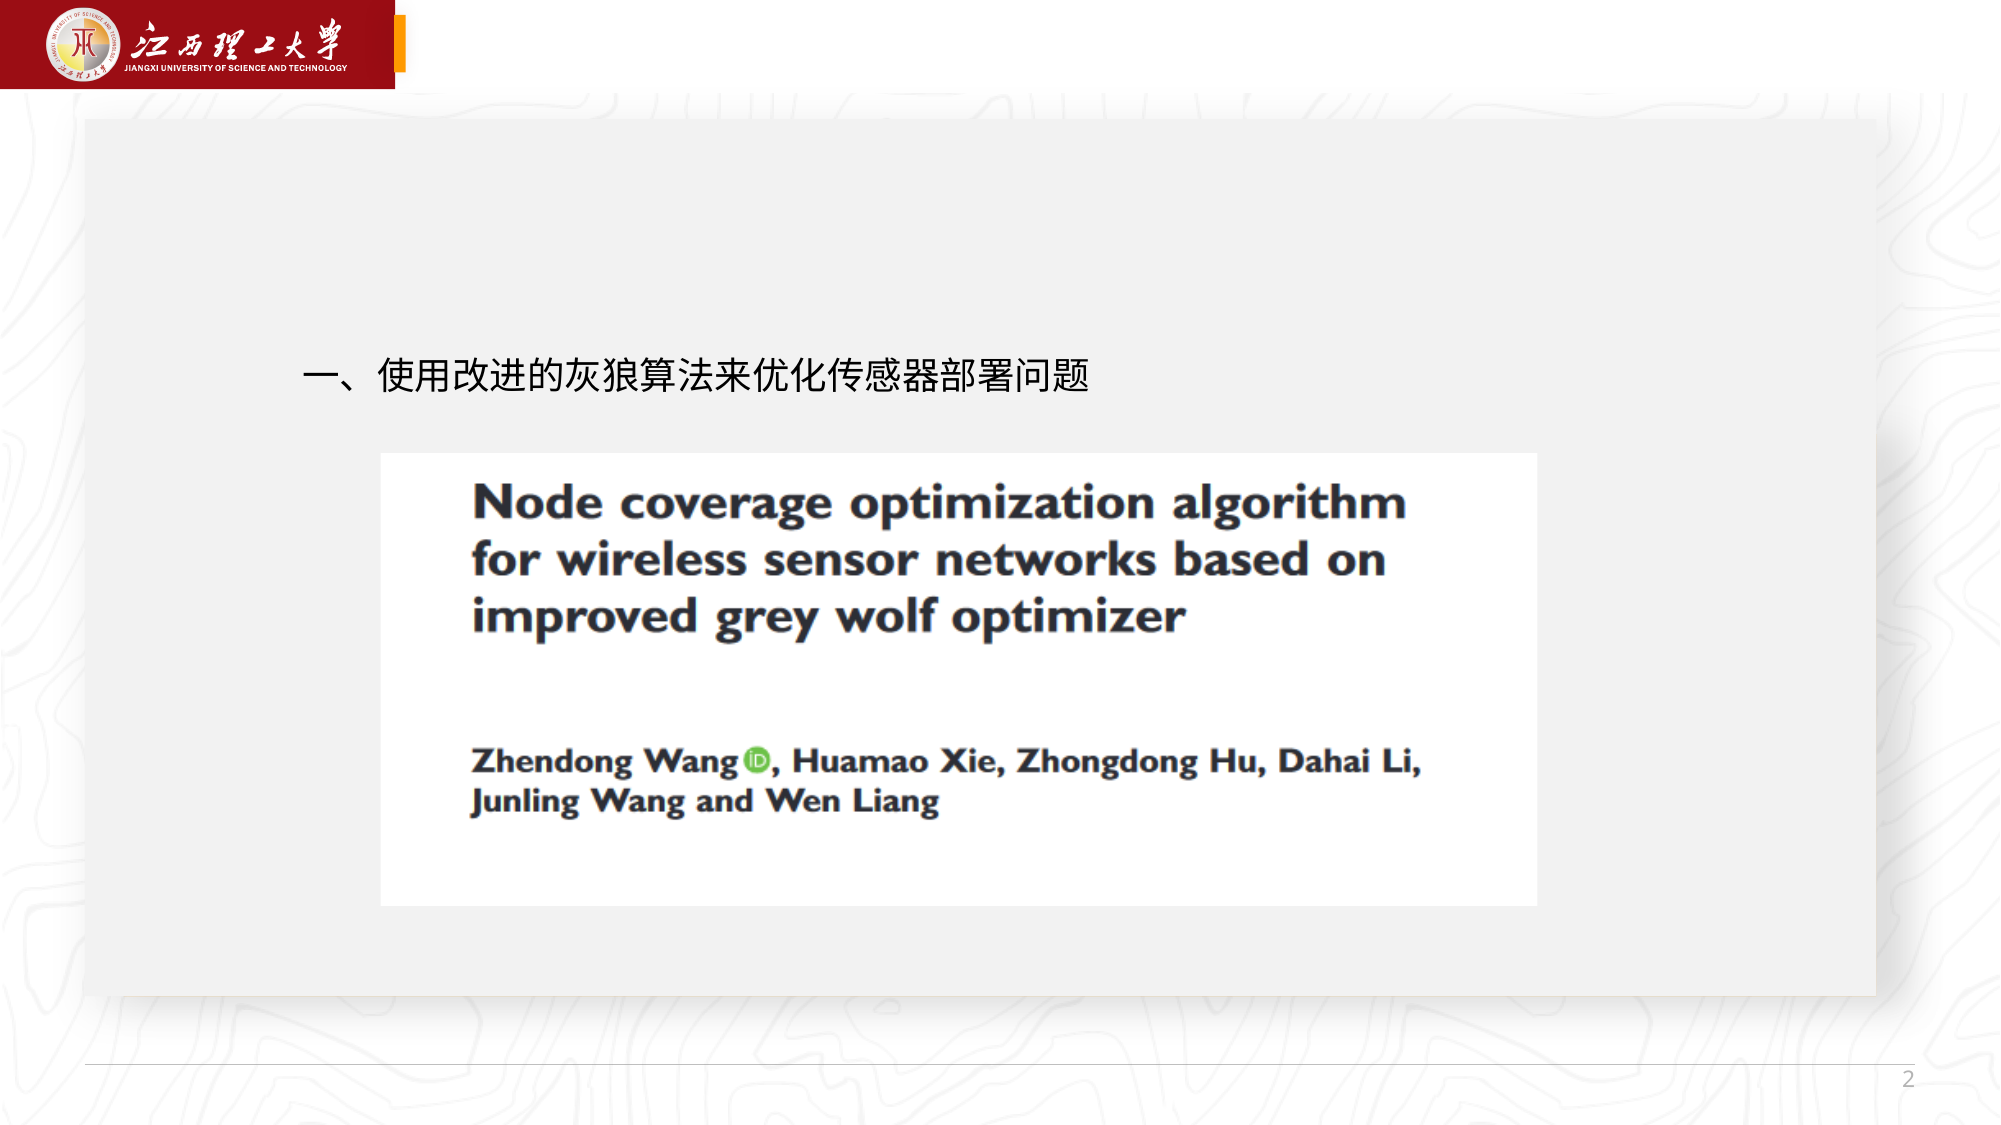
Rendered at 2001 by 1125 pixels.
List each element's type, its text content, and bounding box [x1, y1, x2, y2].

picture [380, 453, 1538, 906]
picture [46, 4, 355, 85]
slide_number [1765, 1056, 1916, 1104]
text_box [84, 118, 1877, 997]
text_box 一、使用改进的灰狼算法来优化传感器部署问题 [287, 344, 1468, 450]
